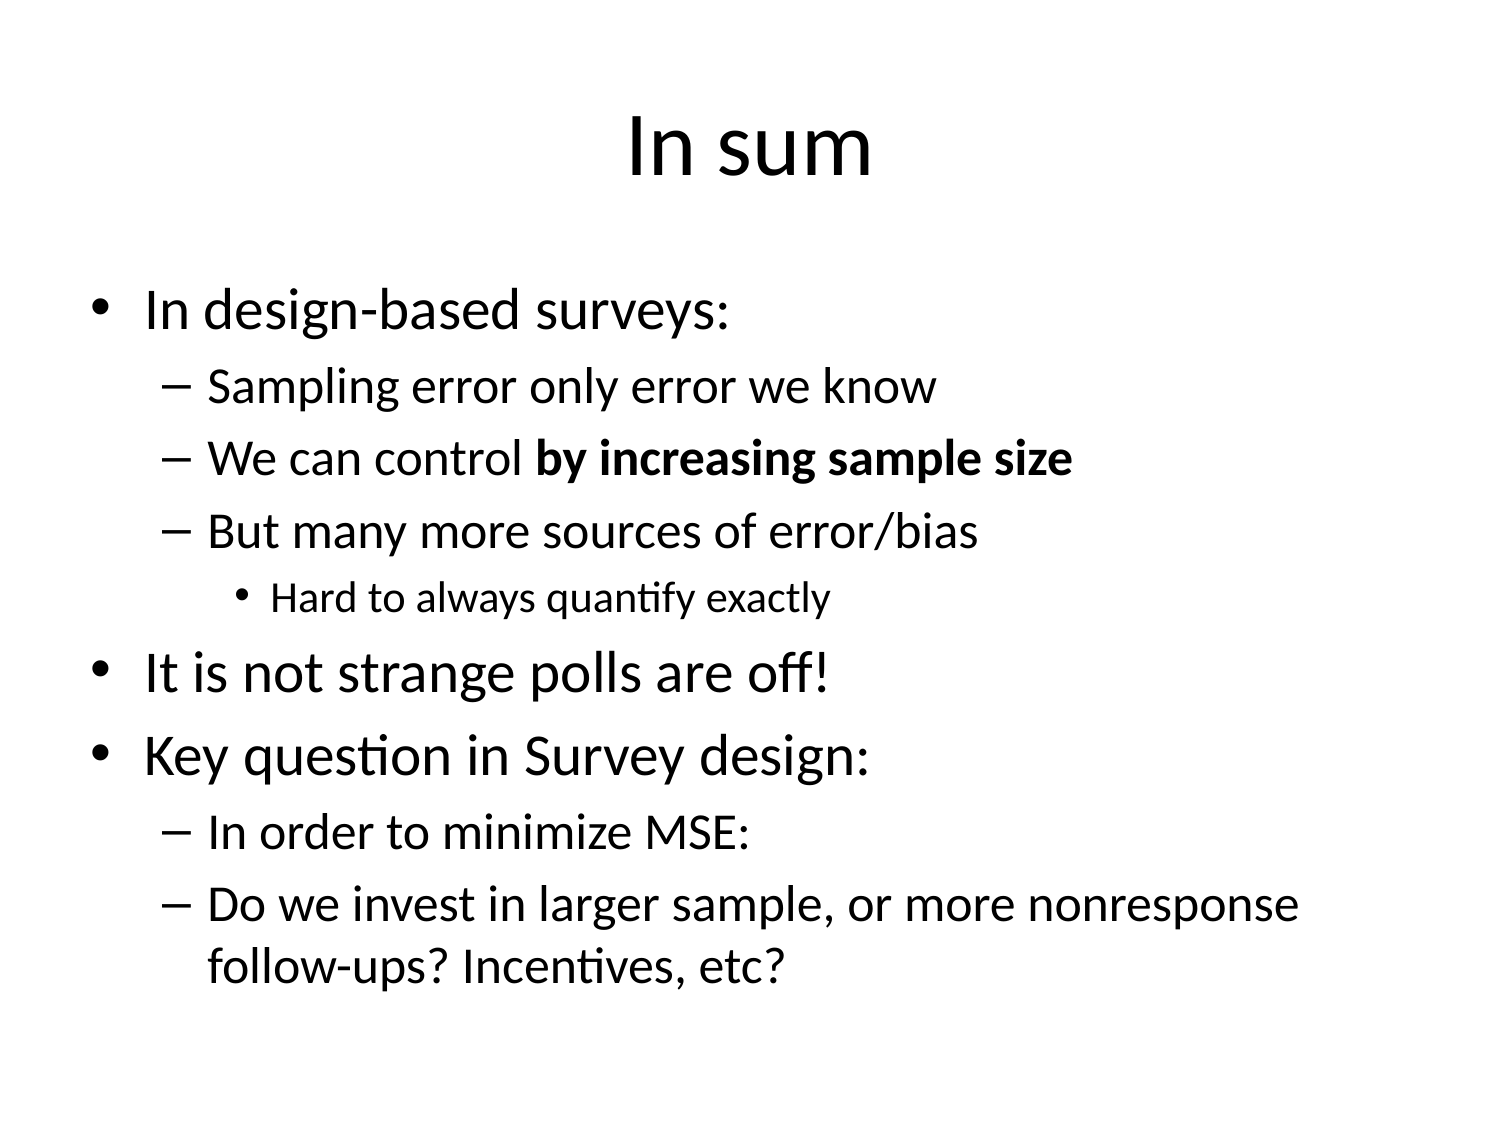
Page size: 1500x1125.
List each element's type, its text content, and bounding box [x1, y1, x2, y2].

title In sum [75, 45, 1425, 233]
list In design-based surveys: Sampling error only error we know We can control by increasing sample size But many more sources of error/bias Hard to always quantify exactly It is not strange polls are off! Key question in Survey design: In order to minimize MSE: Do we invest in larger sample, or more nonresponse follow-ups? Incentives, etc? [75, 262, 1425, 1005]
